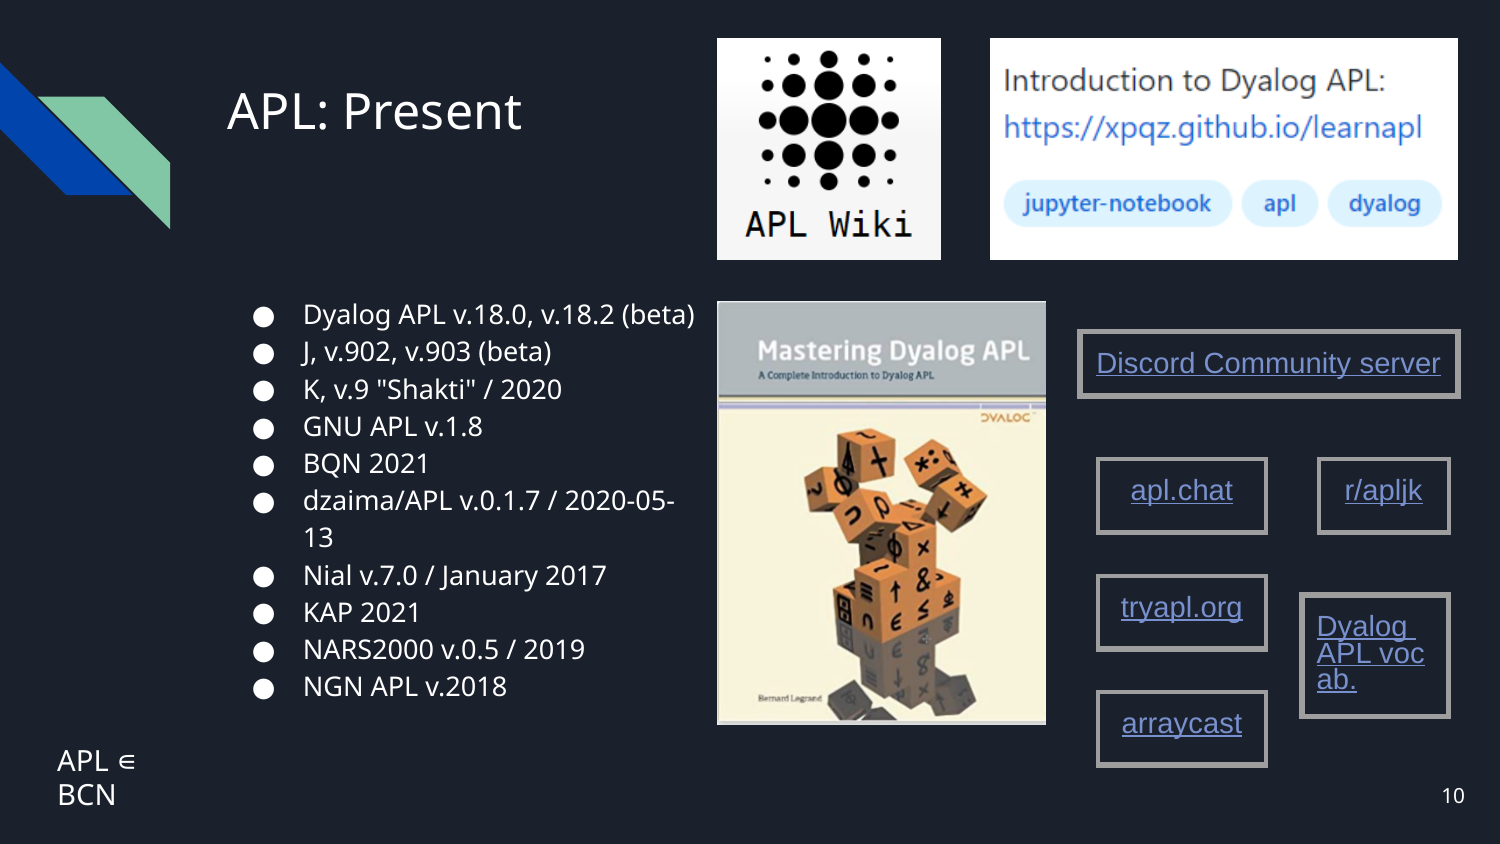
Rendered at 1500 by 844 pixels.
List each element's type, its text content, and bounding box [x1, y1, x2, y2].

picture [990, 37, 1459, 261]
table_header apl.chat [1100, 461, 1264, 530]
slide_number ‹#› [1389, 764, 1480, 830]
table_header Discord Community server [1083, 334, 1455, 393]
table_header Dyalog APL vocab. [1305, 598, 1446, 714]
table_header r/apljk [1321, 461, 1447, 530]
list Dyalog APL v.18.0, v.18.2 (beta) J, v.902, v.903 (beta) K, v.9 "Shakti" / 2020 GNU APL v.1.8 BQN 2021 dzaima/APL v.0.1.7 / 2020-05-13 Nial v.7.0 / January 2017 KAP 2021 NARS2000 v.0.5 / 2019 NGN APL v.2018 [212, 277, 718, 720]
title APL: Present [212, 64, 580, 186]
table_header tryapl.org [1100, 578, 1264, 646]
picture [717, 37, 942, 261]
picture [717, 300, 1046, 725]
table_header arraycast [1100, 694, 1264, 762]
